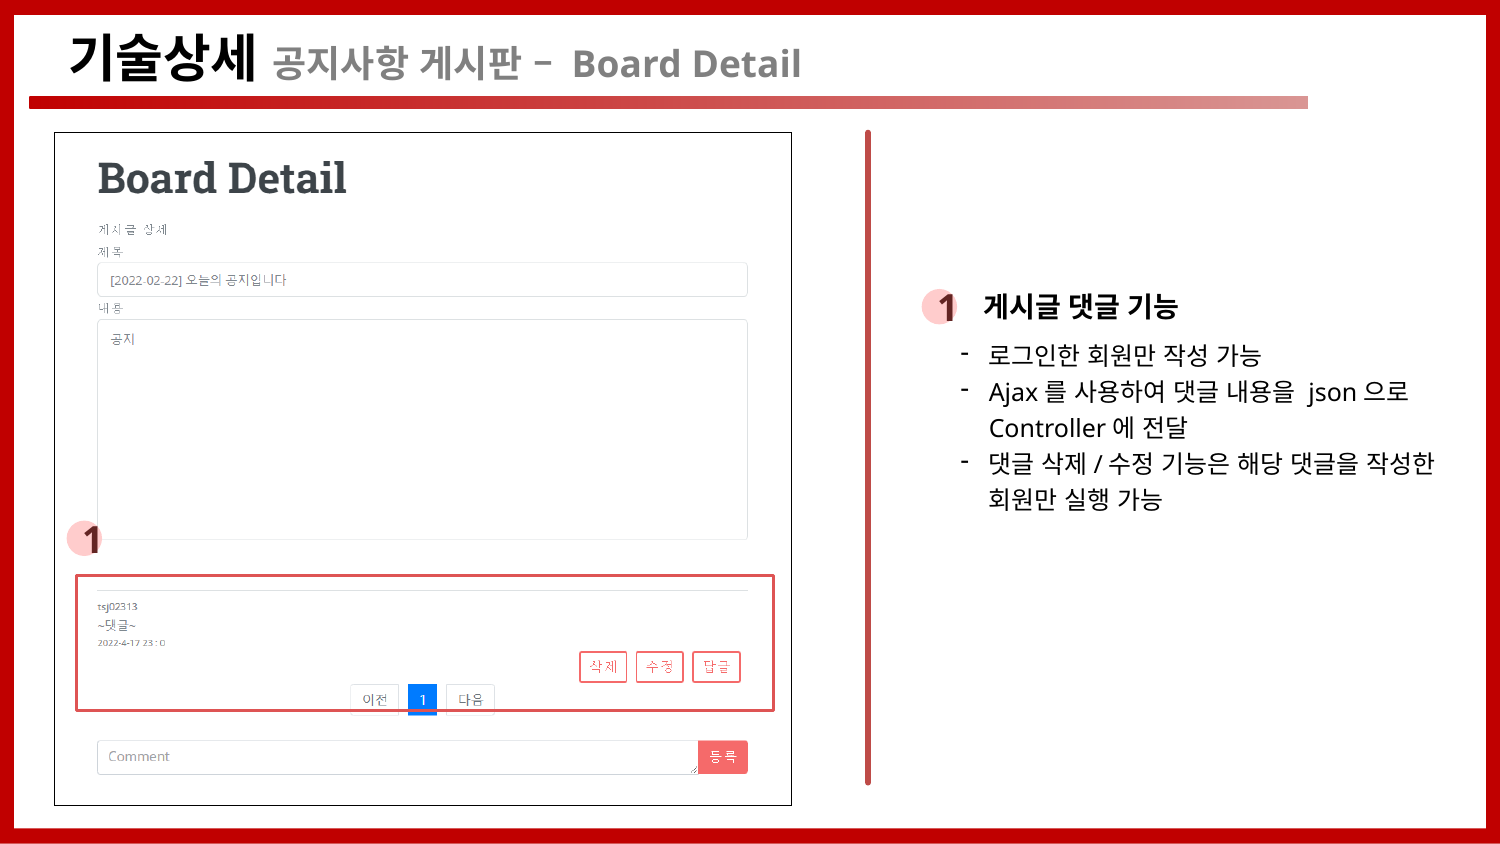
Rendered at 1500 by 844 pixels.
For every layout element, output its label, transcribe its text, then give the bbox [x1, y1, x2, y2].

text_box 1 [919, 286, 960, 327]
text_box 게시글 댓글 기능 [968, 281, 1195, 327]
title 기술상세 공지사항 게시판 – Board Detail [53, 18, 1447, 96]
picture [54, 132, 792, 807]
text_box 로그인한 회원만 작성 가능 Ajax를 사용하여 댓글 내용을 json으로 Controller에 전달 댓글 삭제/수정 기능은 해당 댓글을 작성한 회원만 실행 가능 [945, 327, 1451, 522]
